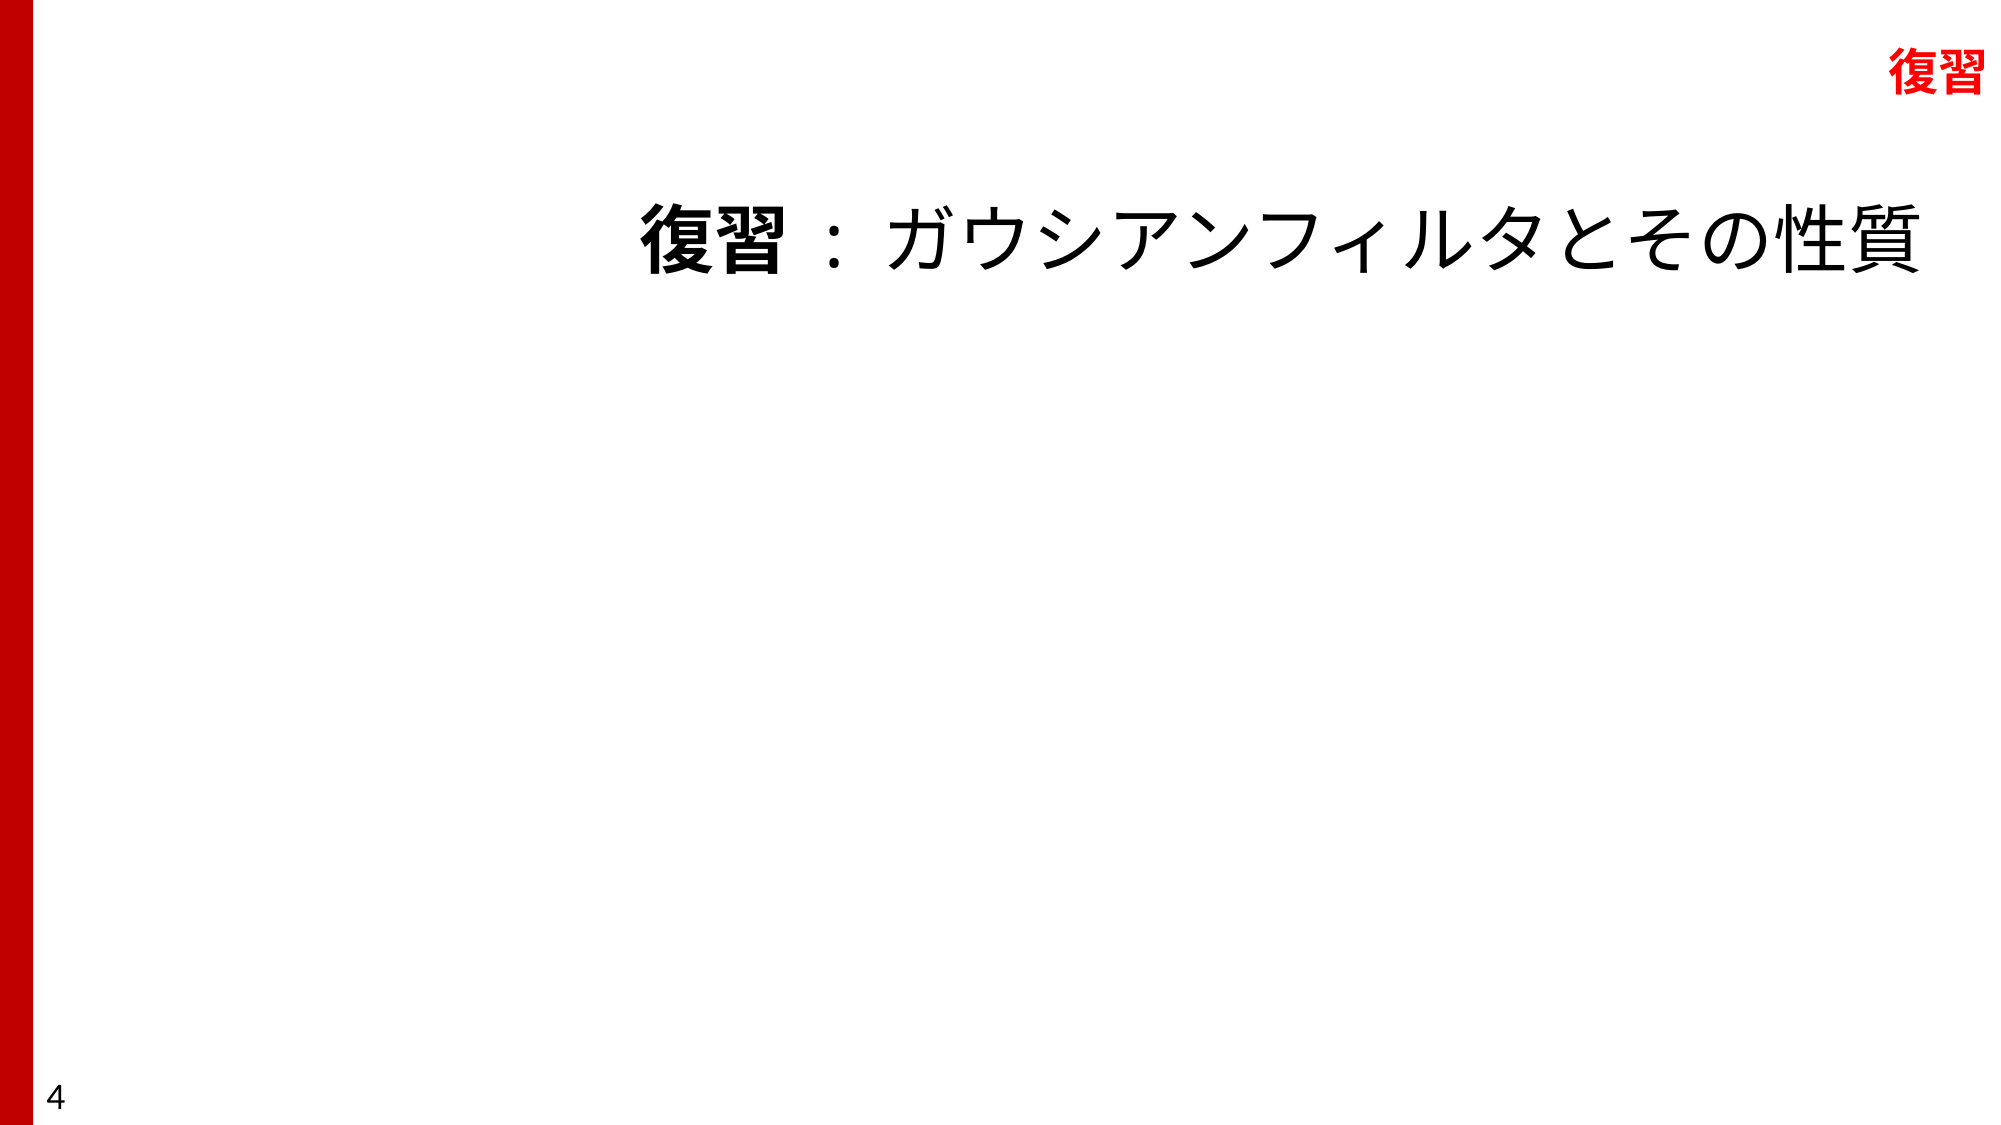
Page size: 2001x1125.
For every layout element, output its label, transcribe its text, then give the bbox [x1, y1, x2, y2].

title 復習 : ガウシアンフィルタとその性質 [559, 182, 1939, 303]
text_box 復習 [1873, 32, 2000, 108]
slide_number 4 [31, 1064, 482, 1125]
